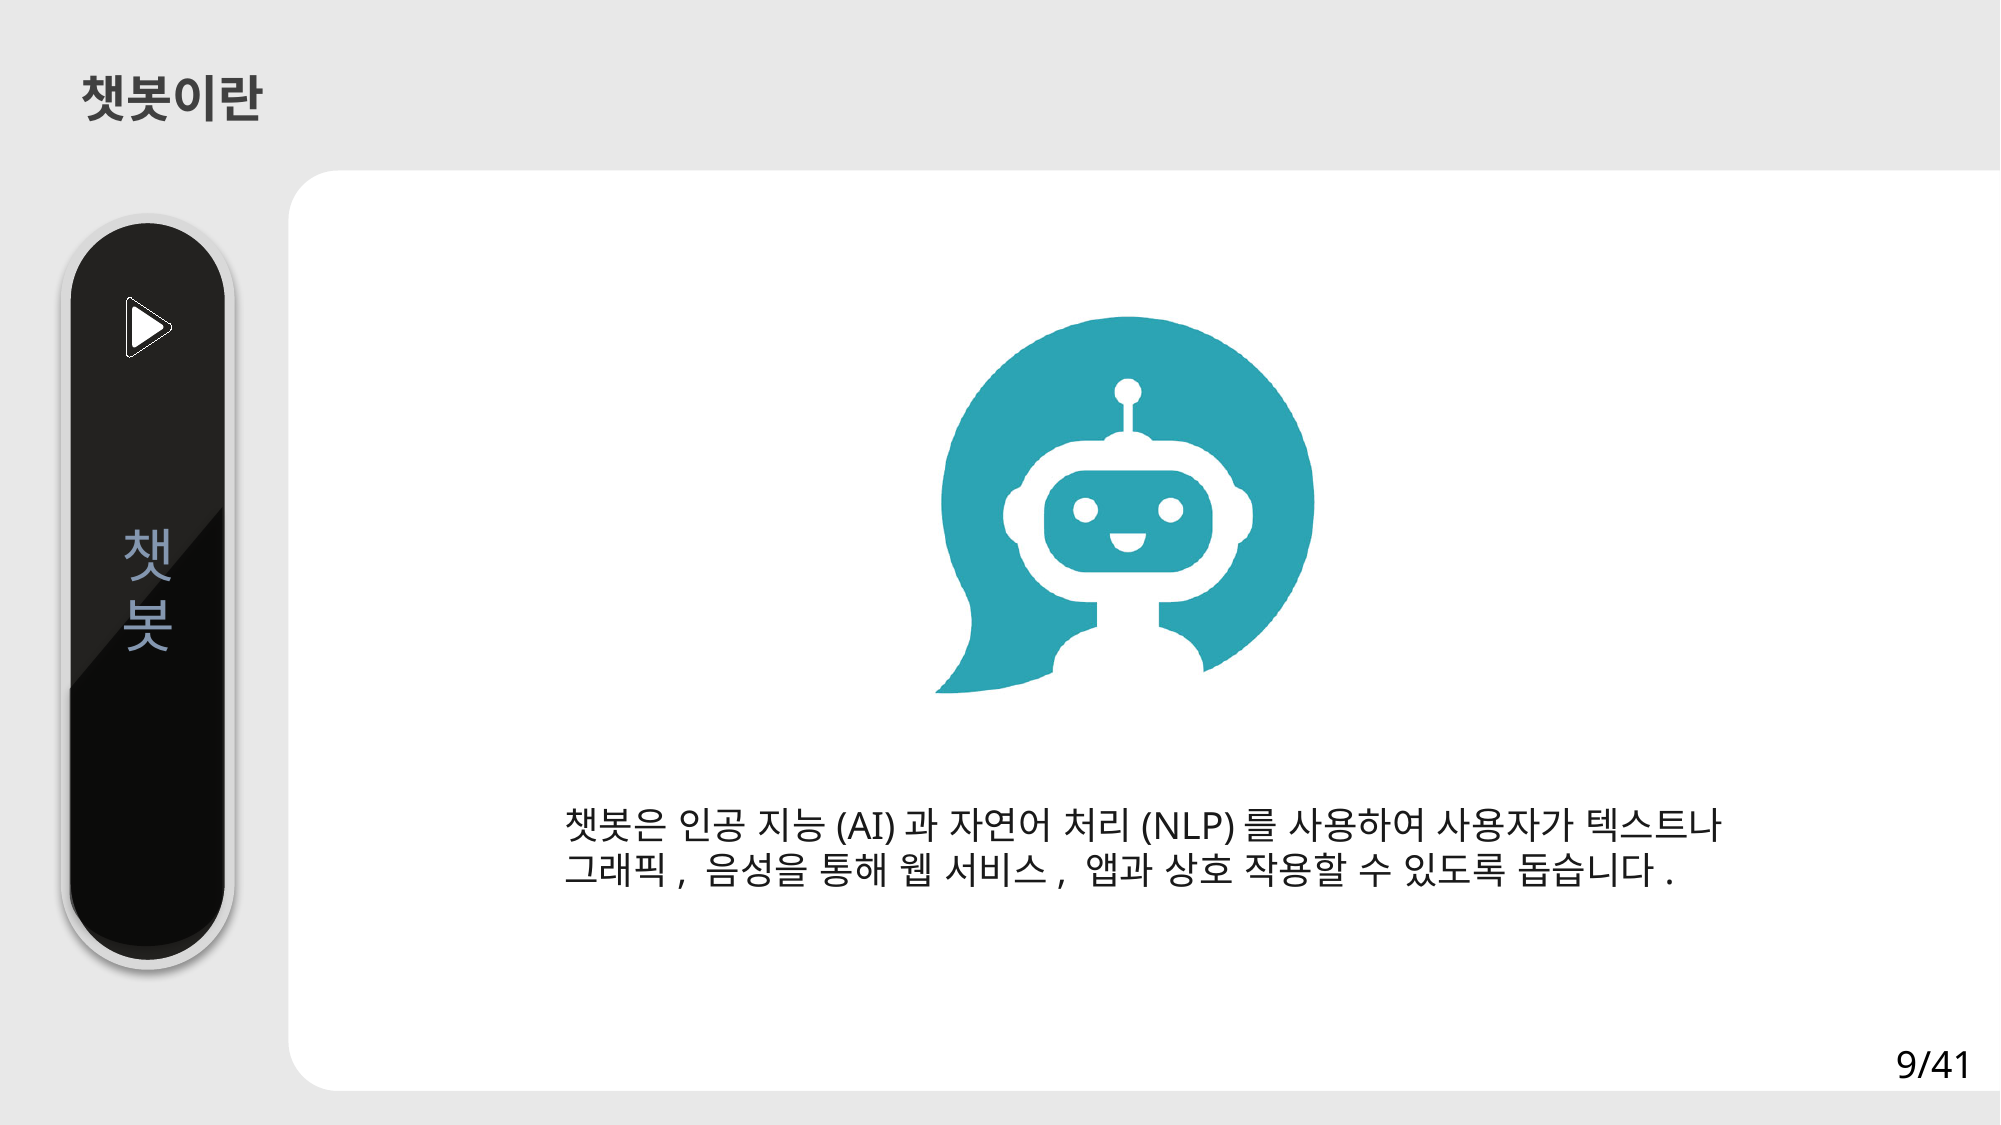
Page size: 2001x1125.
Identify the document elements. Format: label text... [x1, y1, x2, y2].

text_box [64, 217, 231, 894]
text_box 챗봇이란 [65, 30, 912, 136]
text_box [84, 928, 218, 966]
text_box [68, 667, 224, 948]
text_box [217, 504, 224, 511]
text_box 챗 봇 [69, 511, 226, 667]
text_box 9/41 [1881, 1033, 2000, 1094]
picture [911, 310, 1327, 704]
text_box [0, 0, 2000, 1125]
text_box 챗봇은 인공 지능(AI)과 자연어 처리(NLP)를 사용하여 사용자가 텍스트나 그래픽, 음성을 통해 웹 서비스, 앱과 상호 작용할 수 있도록 돕습니다. [549, 794, 1775, 900]
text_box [126, 297, 172, 358]
